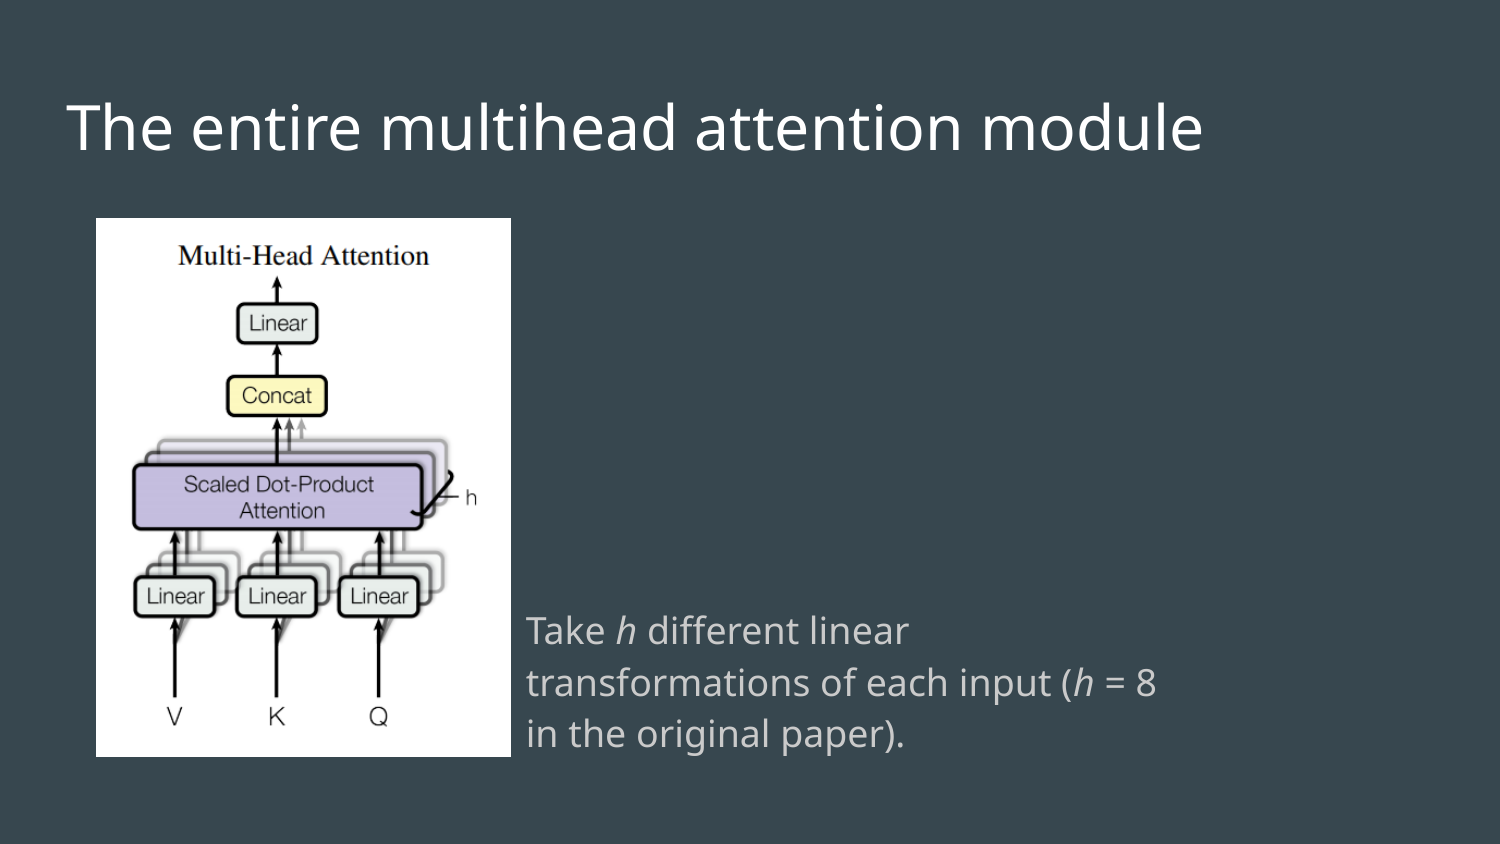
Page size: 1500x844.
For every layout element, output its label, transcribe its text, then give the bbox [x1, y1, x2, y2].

list Take h different linear transformations of each input (h = 8 in the original paper). [516, 585, 1204, 706]
title The entire multihead attention module [51, 72, 1449, 167]
picture [96, 218, 512, 758]
